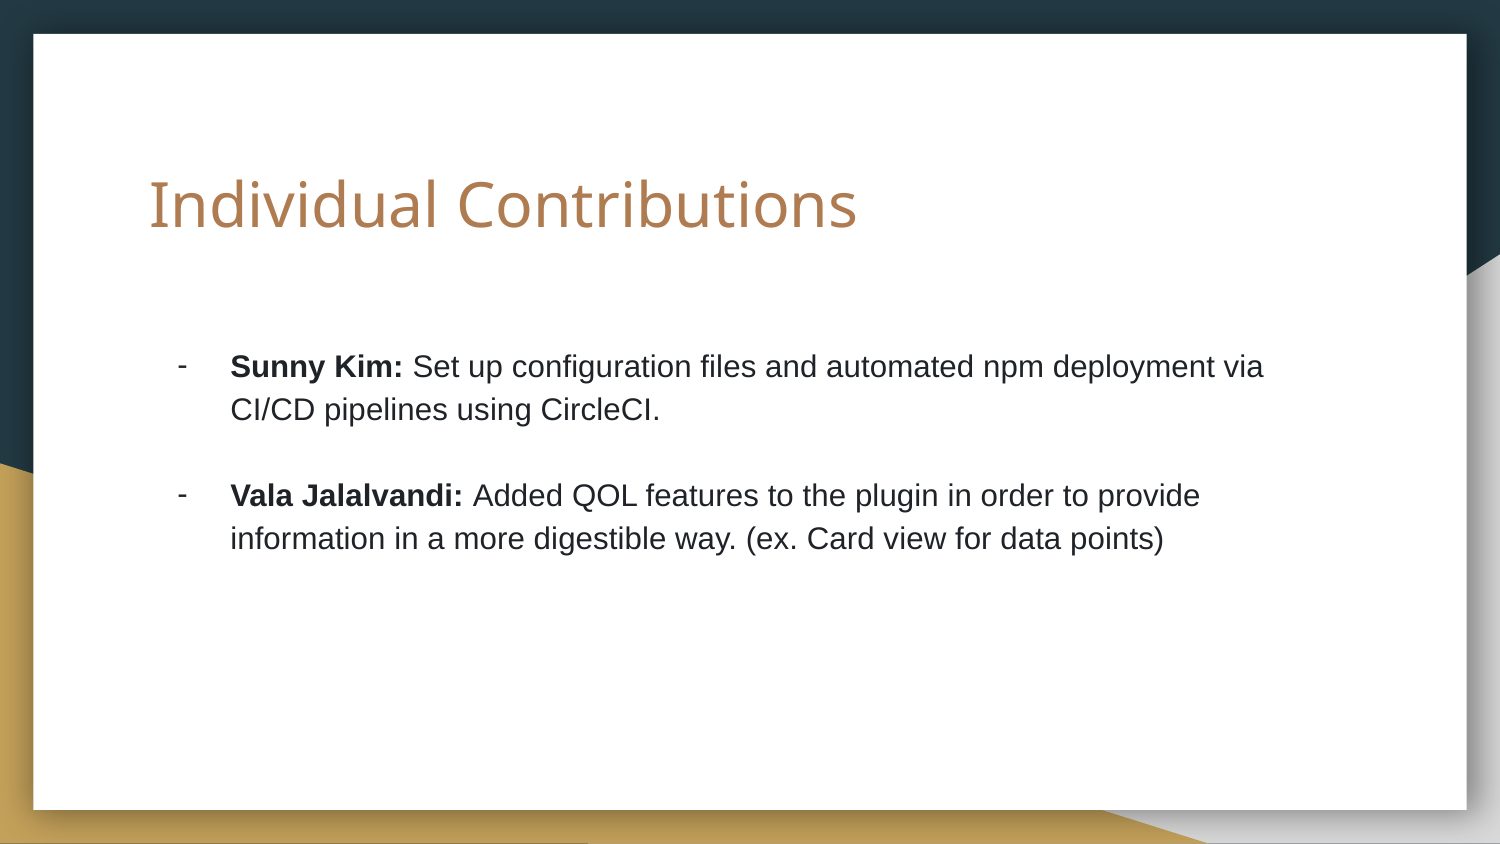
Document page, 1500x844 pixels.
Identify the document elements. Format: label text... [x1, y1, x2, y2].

list Sunny Kim: Set up configuration files and automated npm deployment via CI/CD pipelines using CircleCI. Vala Jalalvandi: Added QOL features to the plugin in order to provide information in a more digestible way. (ex. Card view for data points) [140, 325, 1372, 727]
title Individual Contributions [134, 138, 1366, 296]
